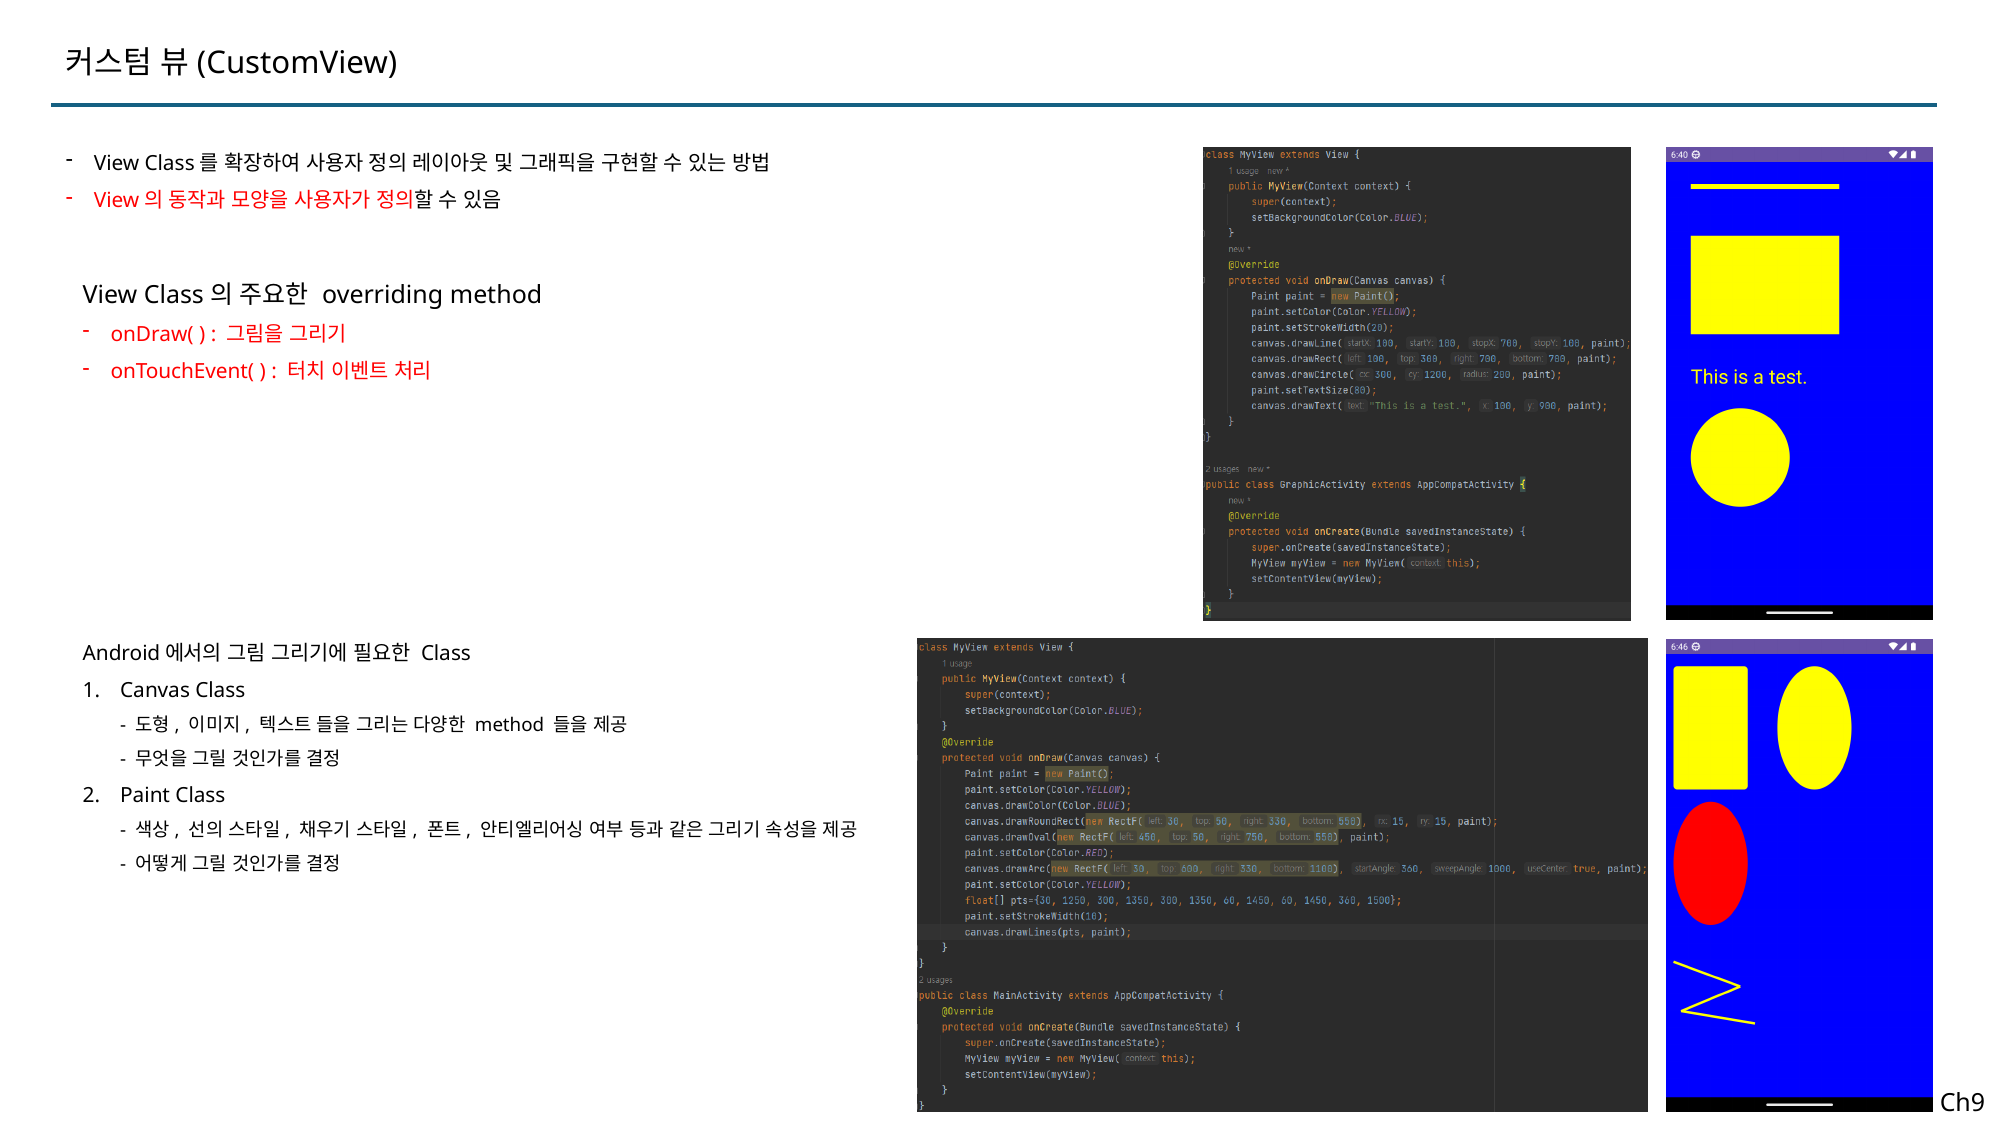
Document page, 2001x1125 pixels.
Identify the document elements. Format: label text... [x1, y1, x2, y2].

text_box Ch9 [1913, 1079, 2000, 1125]
picture [1665, 638, 1933, 1113]
text_box View Class를 확장하여 사용자 정의 레이아웃 및 그래픽을 구현할 수 있는 방법 View의 동작과 모양을 사용자가 정의할 수 있음 [51, 129, 978, 257]
text_box View Class의 주요한 overriding method onDraw( ) : 그림을 그리기 onTouchEvent( ) : 터치 이벤트 처리 [67, 255, 918, 391]
text_box Android에서의 그림 그리기에 필요한 Class Canvas Class - 도형, 이미지, 텍스트 들을 그리는 다양한 method 들을 제공 - 무엇을 그릴 것인가를 결정 Paint Class - 색상, 선의 스타일, 채우기 스타일, 폰트, 안티엘리어싱 여부 등과 같은 그리기 속성을 제공 - 어떻게 그릴 것인가를 결정 [67, 619, 918, 882]
picture [1665, 146, 1933, 620]
text_box 커스텀 뷰(CustomView) [50, 34, 697, 87]
picture [1202, 146, 1631, 621]
picture [917, 638, 1649, 1113]
